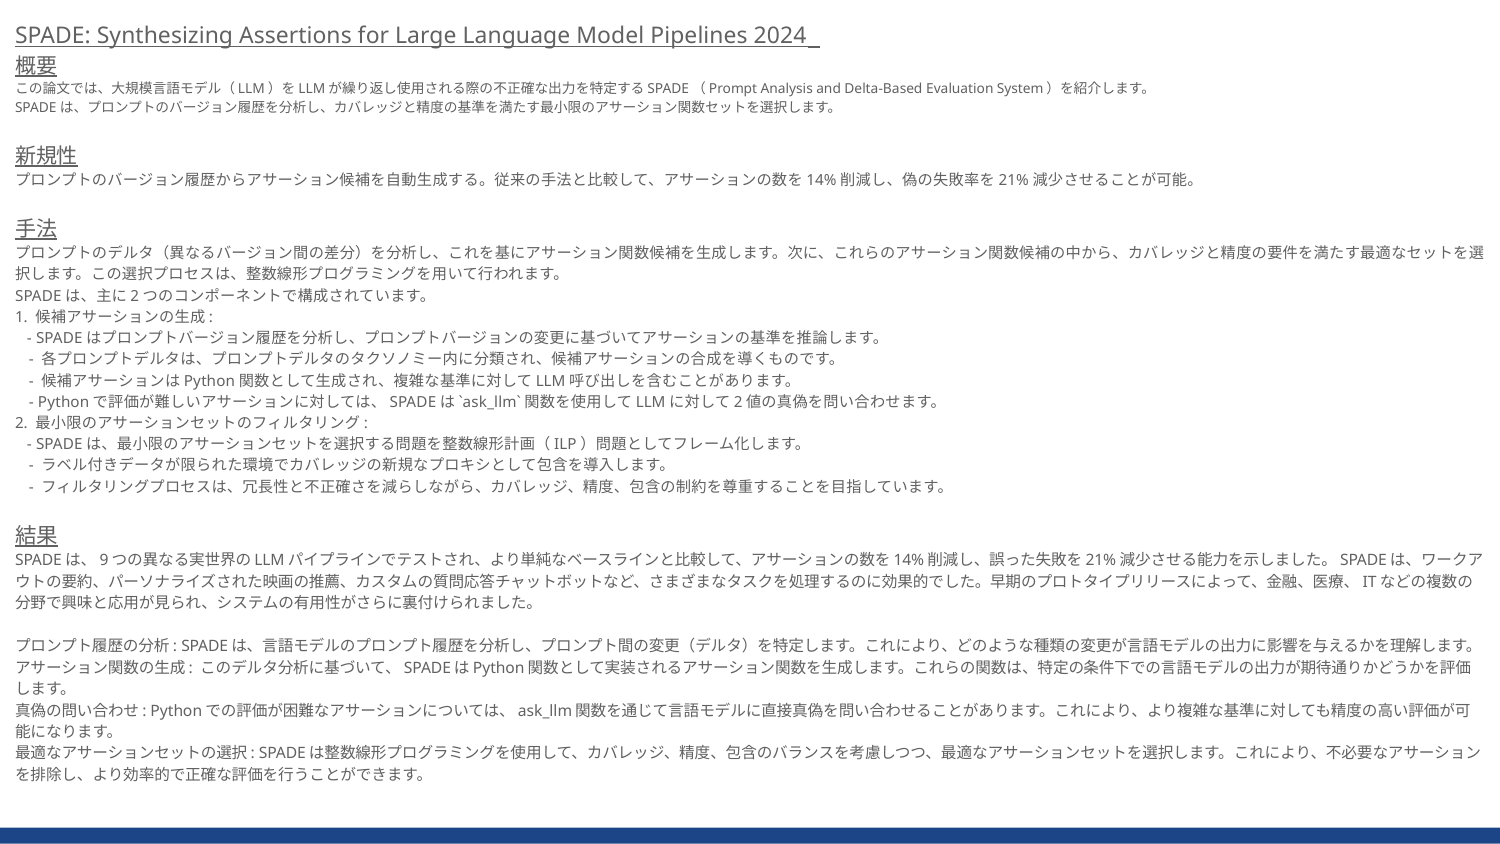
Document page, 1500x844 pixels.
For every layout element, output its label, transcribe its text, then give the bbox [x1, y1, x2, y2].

list SPADE: Synthesizing Assertions for Large Language Model Pipelines 2024 概要 この論文では、大規模言語モデル（LLM）をLLMが繰り返し使用される際の不正確な出力を特定するSPADE（Prompt Analysis and Delta-Based Evaluation System）を紹介します。 SPADEは、プロンプトのバージョン履歴を分析し、カバレッジと精度の基準を満たす最小限のアサーション関数セットを選択します。 新規性 プロンプトのバージョン履歴からアサーション候補を自動生成する。従来の手法と比較して、アサーションの数を14%削減し、偽の失敗率を21%減少させることが可能。 手法 プロンプトのデルタ（異なるバージョン間の差分）を分析し、これを基にアサーション関数候補を生成します。次に、これらのアサーション関数候補の中から、カバレッジと精度の要件を満たす最適なセットを選択します。この選択プロセスは、整数線形プログラミングを用いて行われます。 SPADEは、主に2つのコンポーネントで構成されています。 1. 候補アサーションの生成: - SPADEはプロンプトバージョン履歴を分析し、プロンプトバージョンの変更に基づいてアサーションの基準を推論します。 - 各プロンプトデルタは、プロンプトデルタのタクソノミー内に分類され、候補アサーションの合成を導くものです。 - 候補アサーションはPython関数として生成され、複雑な基準に対してLLM呼び出しを含むことがあります。 - Pythonで評価が難しいアサーションに対しては、SPADEは`ask_llm`関数を使用してLLMに対して2値の真偽を問い合わせます。 2. 最小限のアサーションセットのフィルタリング: - SPADEは、最小限のアサーションセットを選択する問題を整数線形計画（ILP）問題としてフレーム化します。 - ラベル付きデータが限られた環境でカバレッジの新規なプロキシとして包含を導入します。 - フィルタリングプロセスは、冗長性と不正確さを減らしながら、カバレッジ、精度、包含の制約を尊重することを目指しています。 結果 SPADEは、9つの異なる実世界のLLMパイプラインでテストされ、より単純なベースラインと比較して、アサーションの数を14%削減し、誤った失敗を21%減少させる能力を示しました。SPADEは、ワークアウトの要約、パーソナライズされた映画の推薦、カスタムの質問応答チャットボットなど、さまざまなタスクを処理するのに効果的でした。早期のプロトタイプリリースによって、金融、医療、ITなどの複数の分野で興味と応用が見られ、システムの有用性がさらに裏付けられました。 プロンプト履歴の分析: SPADEは、言語モデルのプロンプト履歴を分析し、プロンプト間の変更（デルタ）を特定します。これにより、どのような種類の変更が言語モデルの出力に影響を与えるかを理解します。 アサーション関数の生成: このデルタ分析に基づいて、SPADEはPython関数として実装されるアサーション関数を生成します。これらの関数は、特定の条件下での言語モデルの出力が期待通りかどうかを評価します。 真偽の問い合わせ: Pythonでの評価が困難なアサーションについては、ask_llm関数を通じて言語モデルに直接真偽を問い合わせることがあります。これにより、より複雑な基準に対しても精度の高い評価が可能になります。 最適なアサーションセットの選択: SPADEは整数線形プログラミングを使用して、カバレッジ、精度、包含のバランスを考慮しつつ、最適なアサーションセットを選択します。これにより、不必要なアサーションを排除し、より効率的で正確な評価を行うことができます。 [0, 0, 1500, 828]
